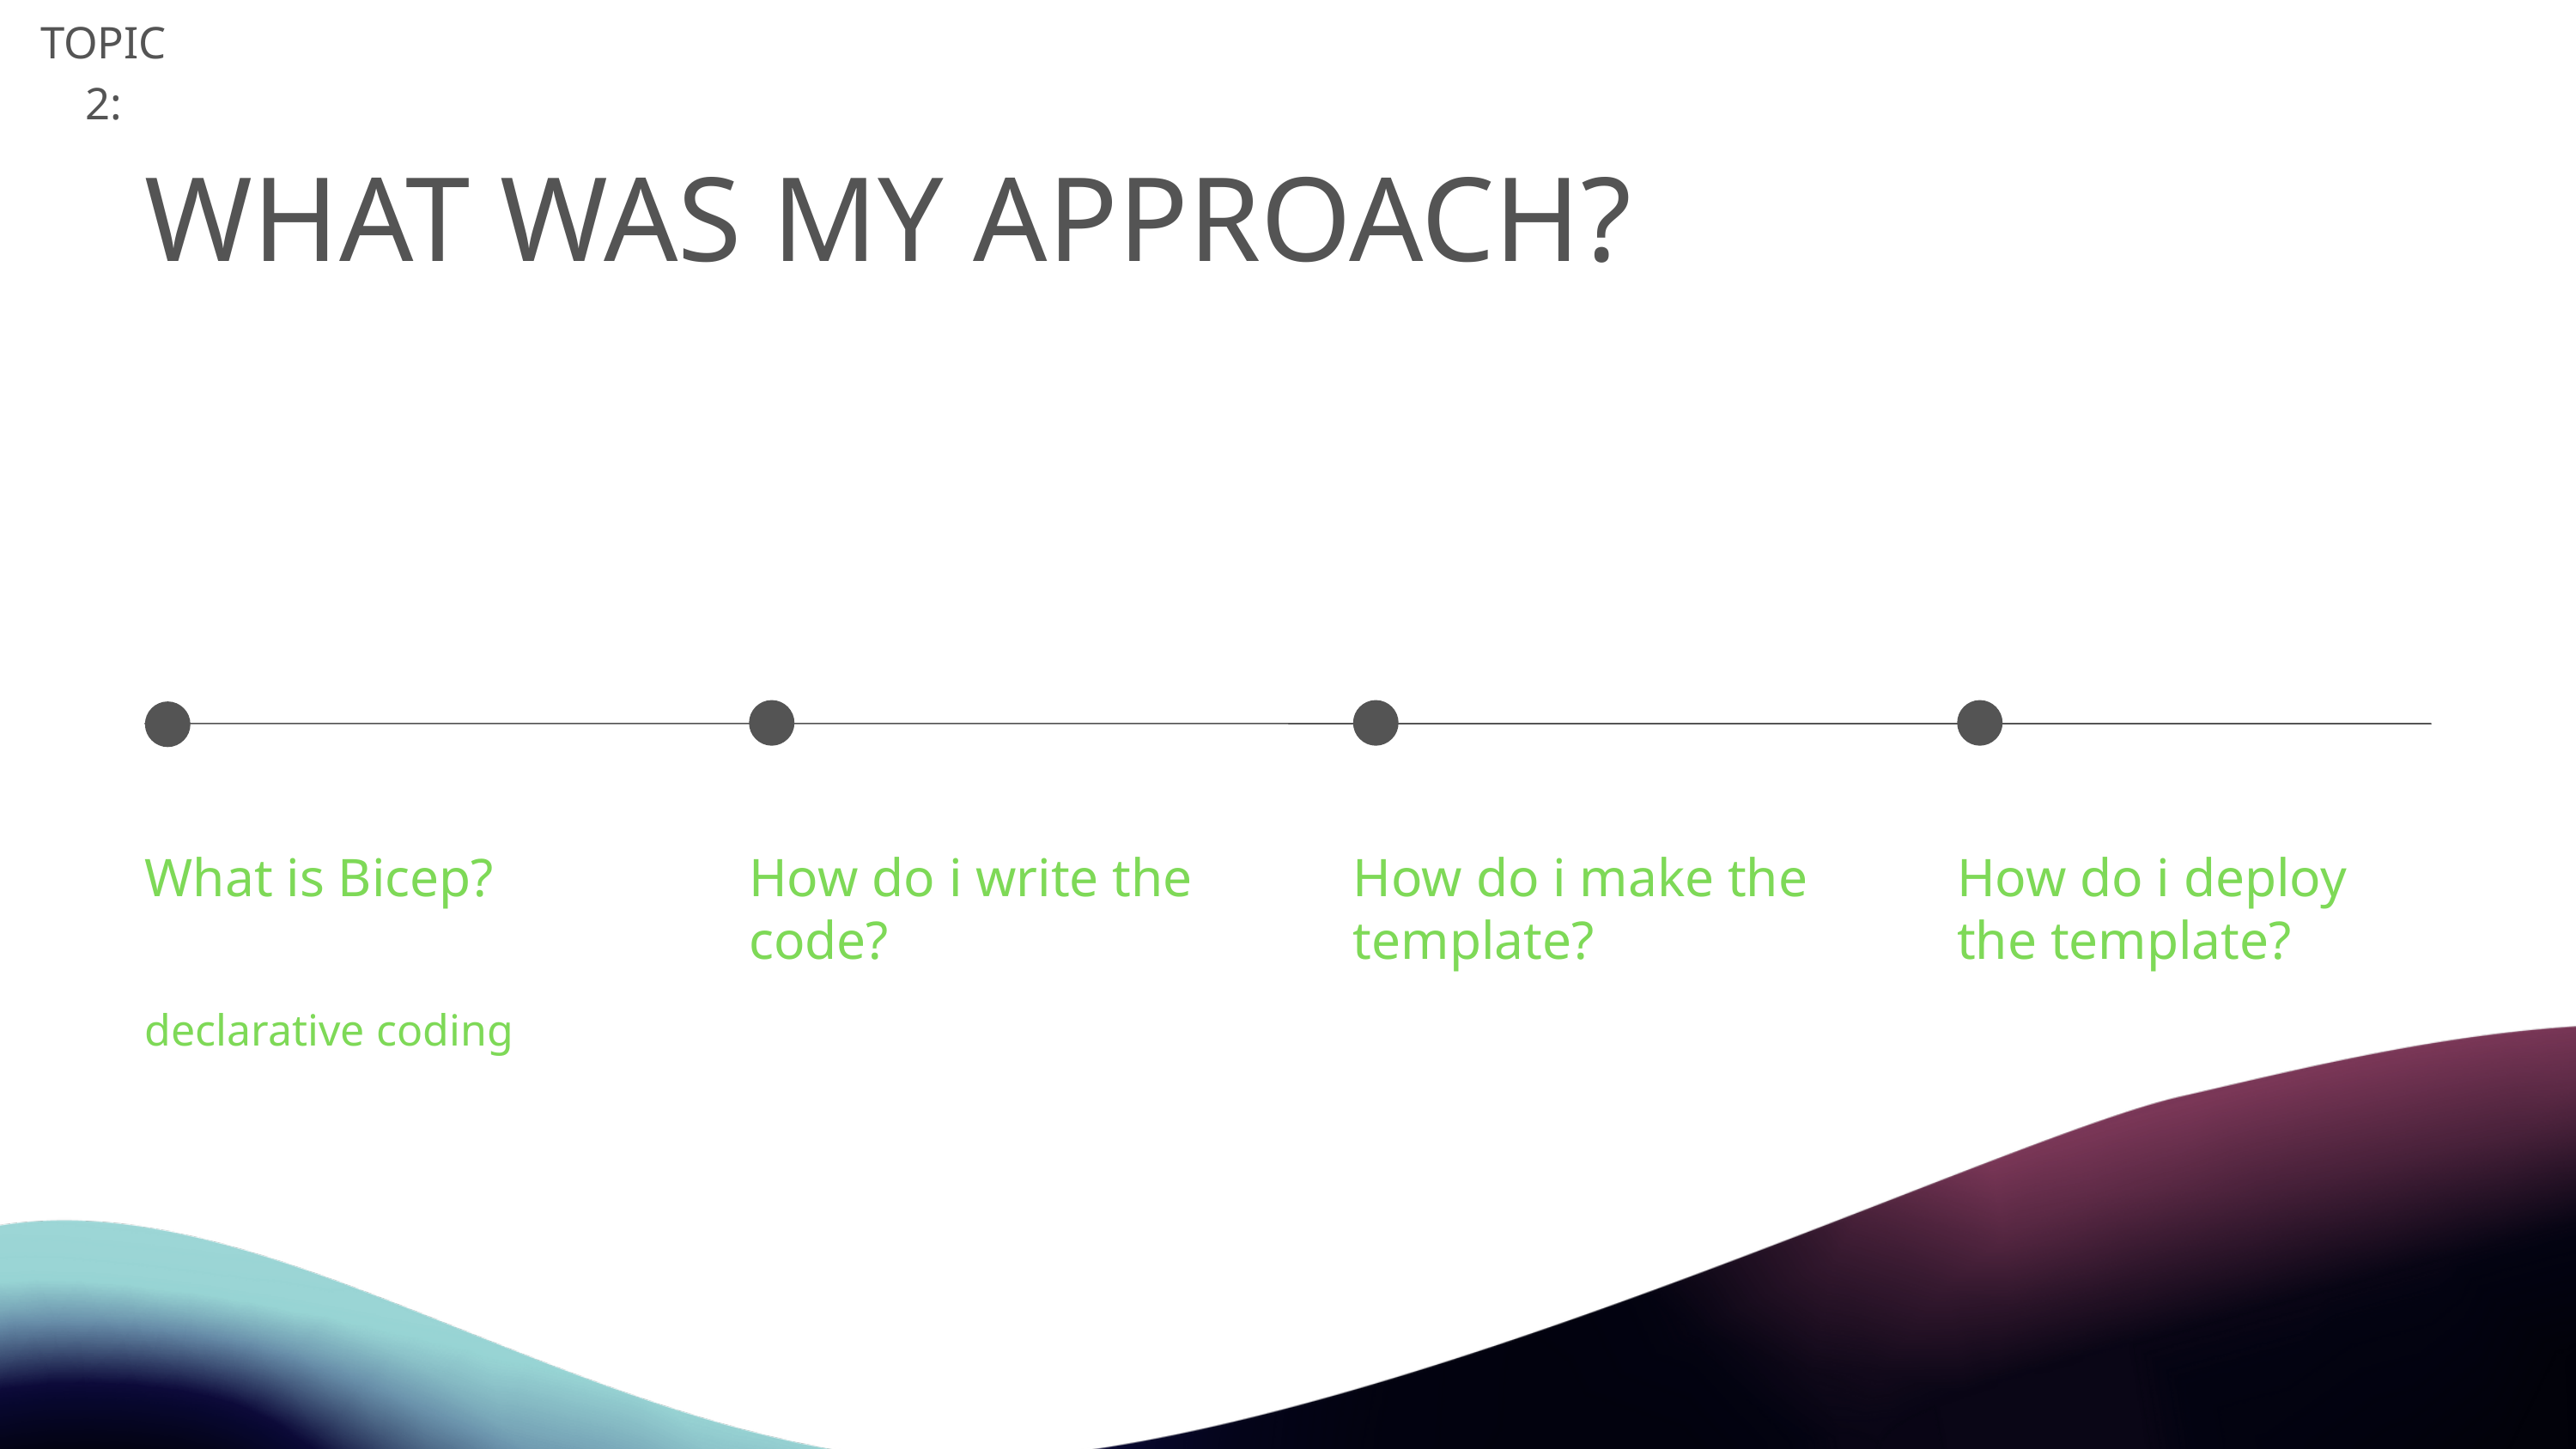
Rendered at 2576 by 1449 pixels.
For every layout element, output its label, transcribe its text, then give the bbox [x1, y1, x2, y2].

picture [0, 1024, 2576, 1449]
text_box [748, 700, 795, 746]
text_box TOPIC 2: [16, 6, 191, 129]
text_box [1956, 700, 2003, 746]
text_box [1352, 700, 1400, 746]
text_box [1352, 845, 1827, 1116]
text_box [748, 845, 1224, 1116]
text_box WHAT WAS MY APPROACH? [144, 144, 2432, 285]
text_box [144, 845, 619, 1054]
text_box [144, 700, 191, 748]
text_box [1956, 845, 2432, 1116]
